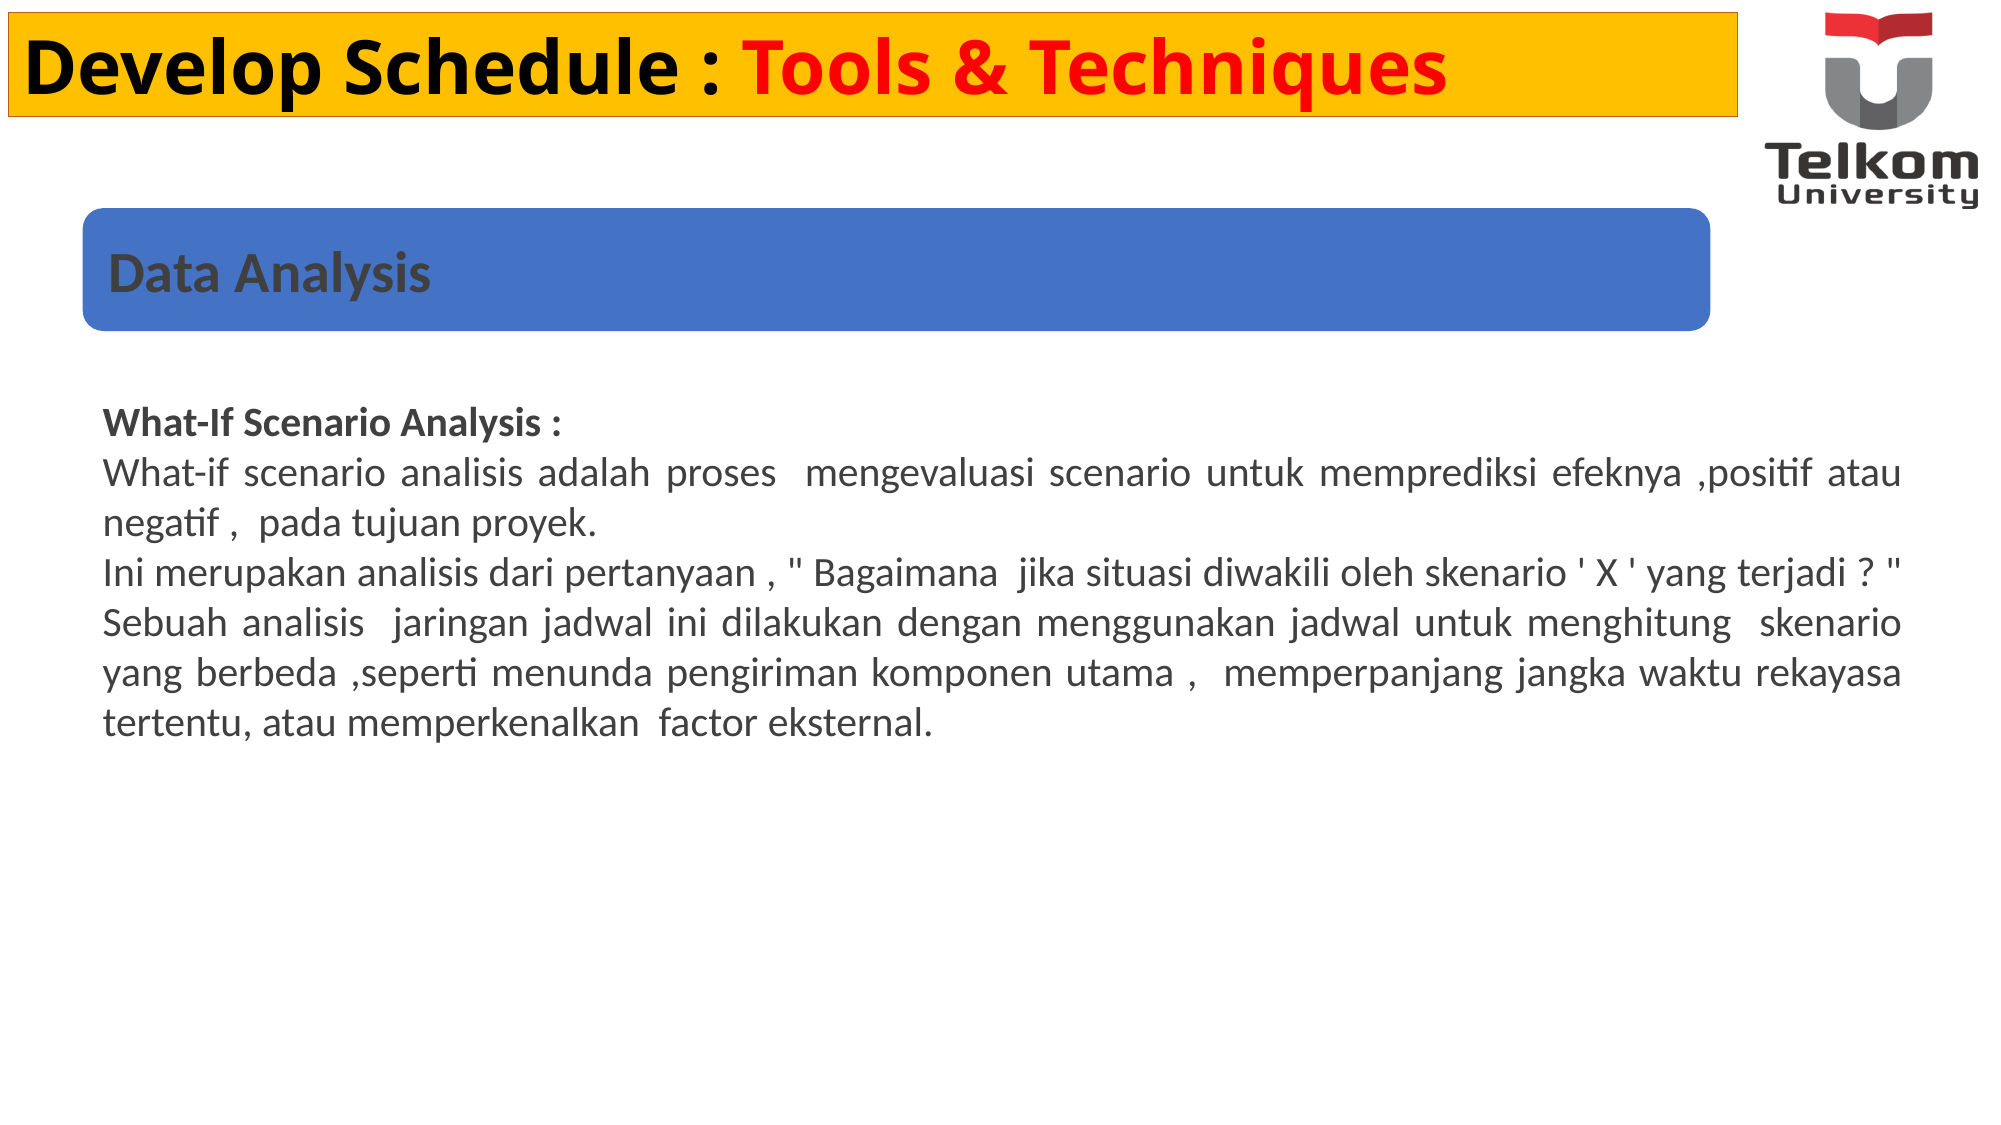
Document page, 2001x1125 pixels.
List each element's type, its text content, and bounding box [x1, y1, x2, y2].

text_box Develop Schedule : Tools & Techniques [8, 12, 1738, 117]
picture [1764, 12, 1978, 209]
text_box What-If Scenario Analysis : What-if scenario analisis adalah proses mengevaluasi scenario untuk memprediksi efeknya ,positif atau negatif , pada tujuan proyek. Ini merupakan analisis dari pertanyaan , " Bagaimana jika situasi diwakili oleh skenario ' X ' yang terjadi ? " Sebuah analisis jaringan jadwal ini dilakukan dengan menggunakan jadwal untuk menghitung skenario yang berbeda ,seperti menunda pengiriman komponen utama , memperpanjang jangka waktu rekayasa tertentu, atau memperkenalkan factor eksternal. [100, 395, 1903, 746]
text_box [82, 208, 1711, 331]
